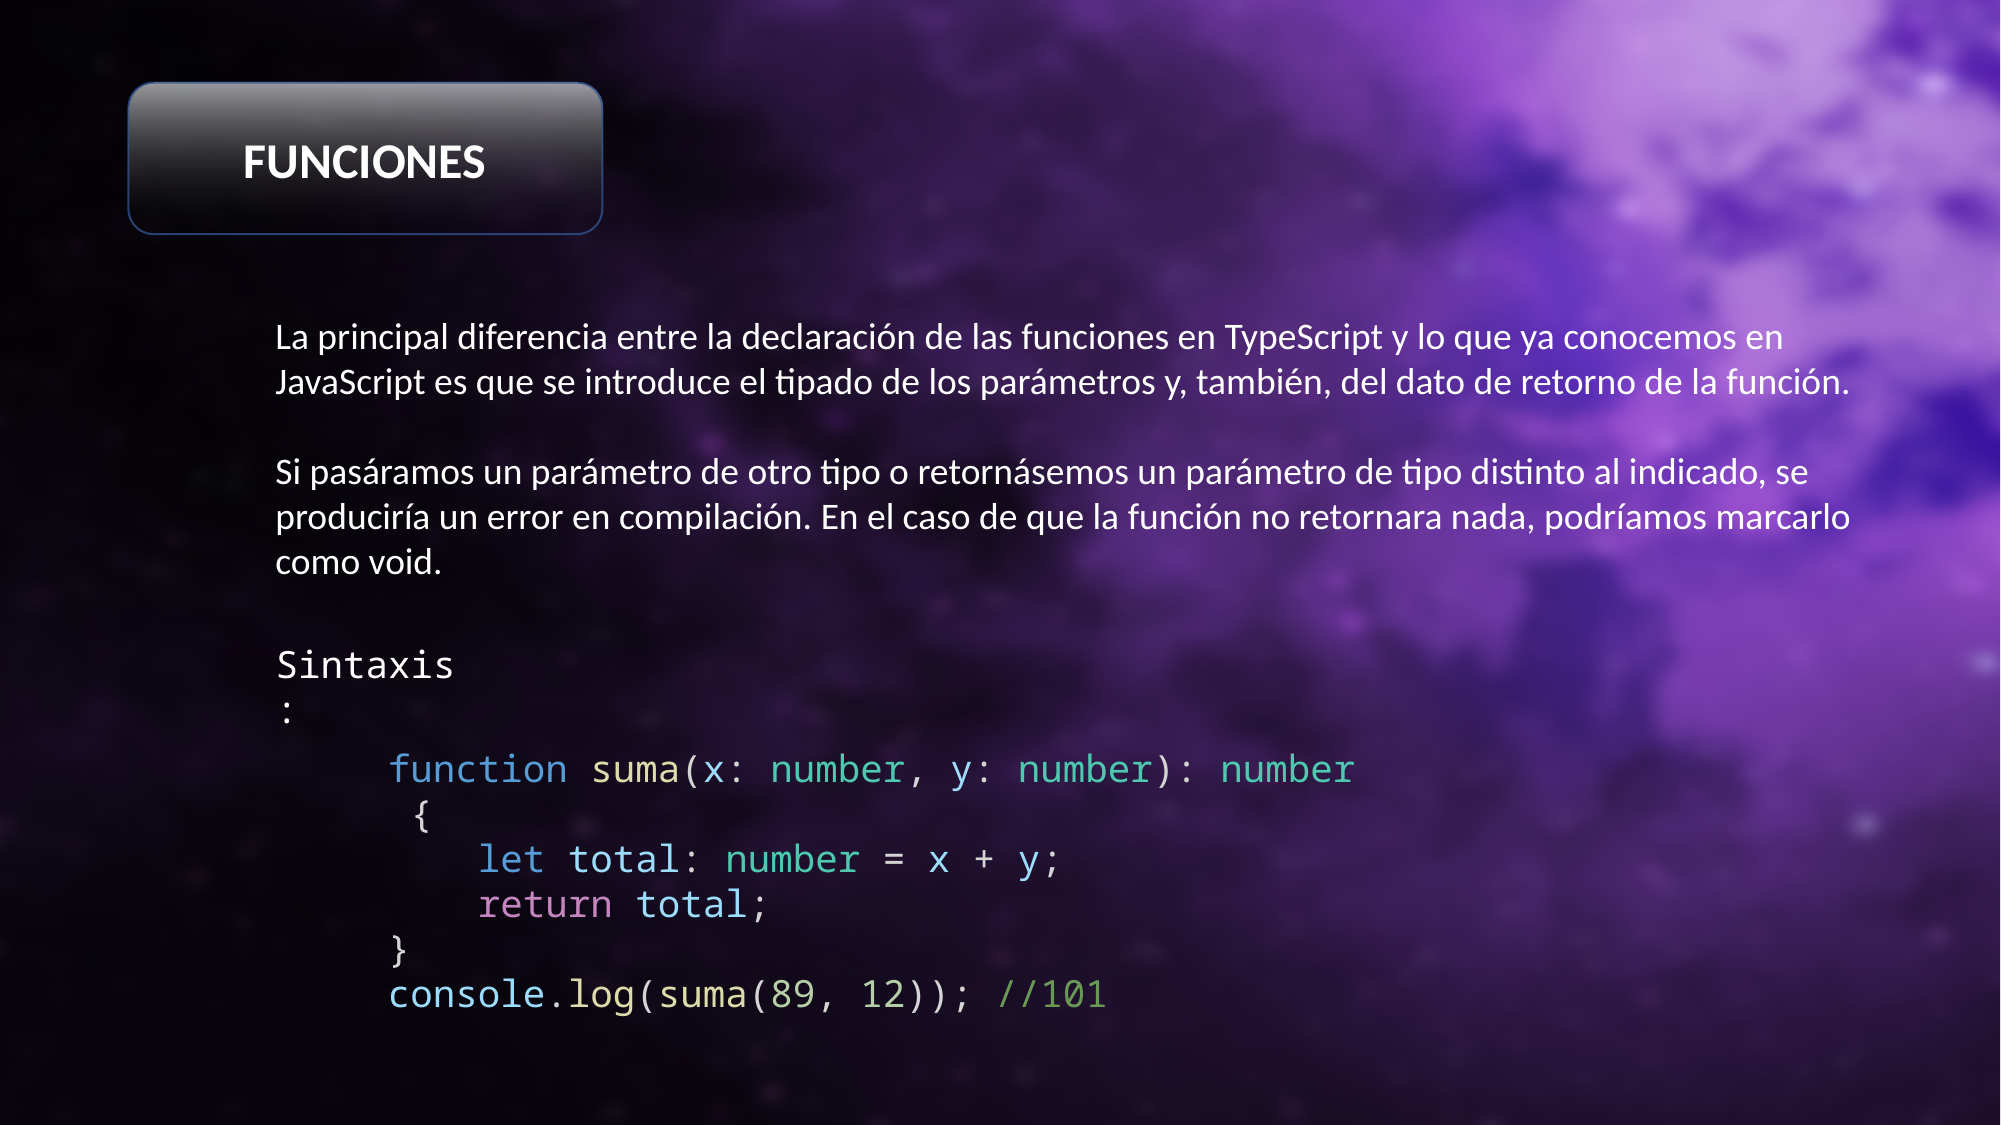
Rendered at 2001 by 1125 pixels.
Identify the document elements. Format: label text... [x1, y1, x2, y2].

text_box La principal diferencia entre la declaración de las funciones en TypeScript y lo que ya conocemos en JavaScript es que se introduce el tipado de los parámetros y, también, del dato de retorno de la función. Si pasáramos un parámetro de otro tipo o retornásemos un parámetro de tipo distinto al indicado, se produciría un error en compilación. En el caso de que la función no retornara nada, podríamos marcarlo como void. [260, 304, 1894, 590]
picture [0, 0, 2001, 1125]
text_box function suma(x: number, y: number): number { let total: number = x + y; return total; } console.log(suma(89, 12)); //101 [373, 737, 1373, 1023]
text_box Sintaxis: [260, 633, 486, 739]
text_box FUNCIONES [127, 81, 604, 236]
